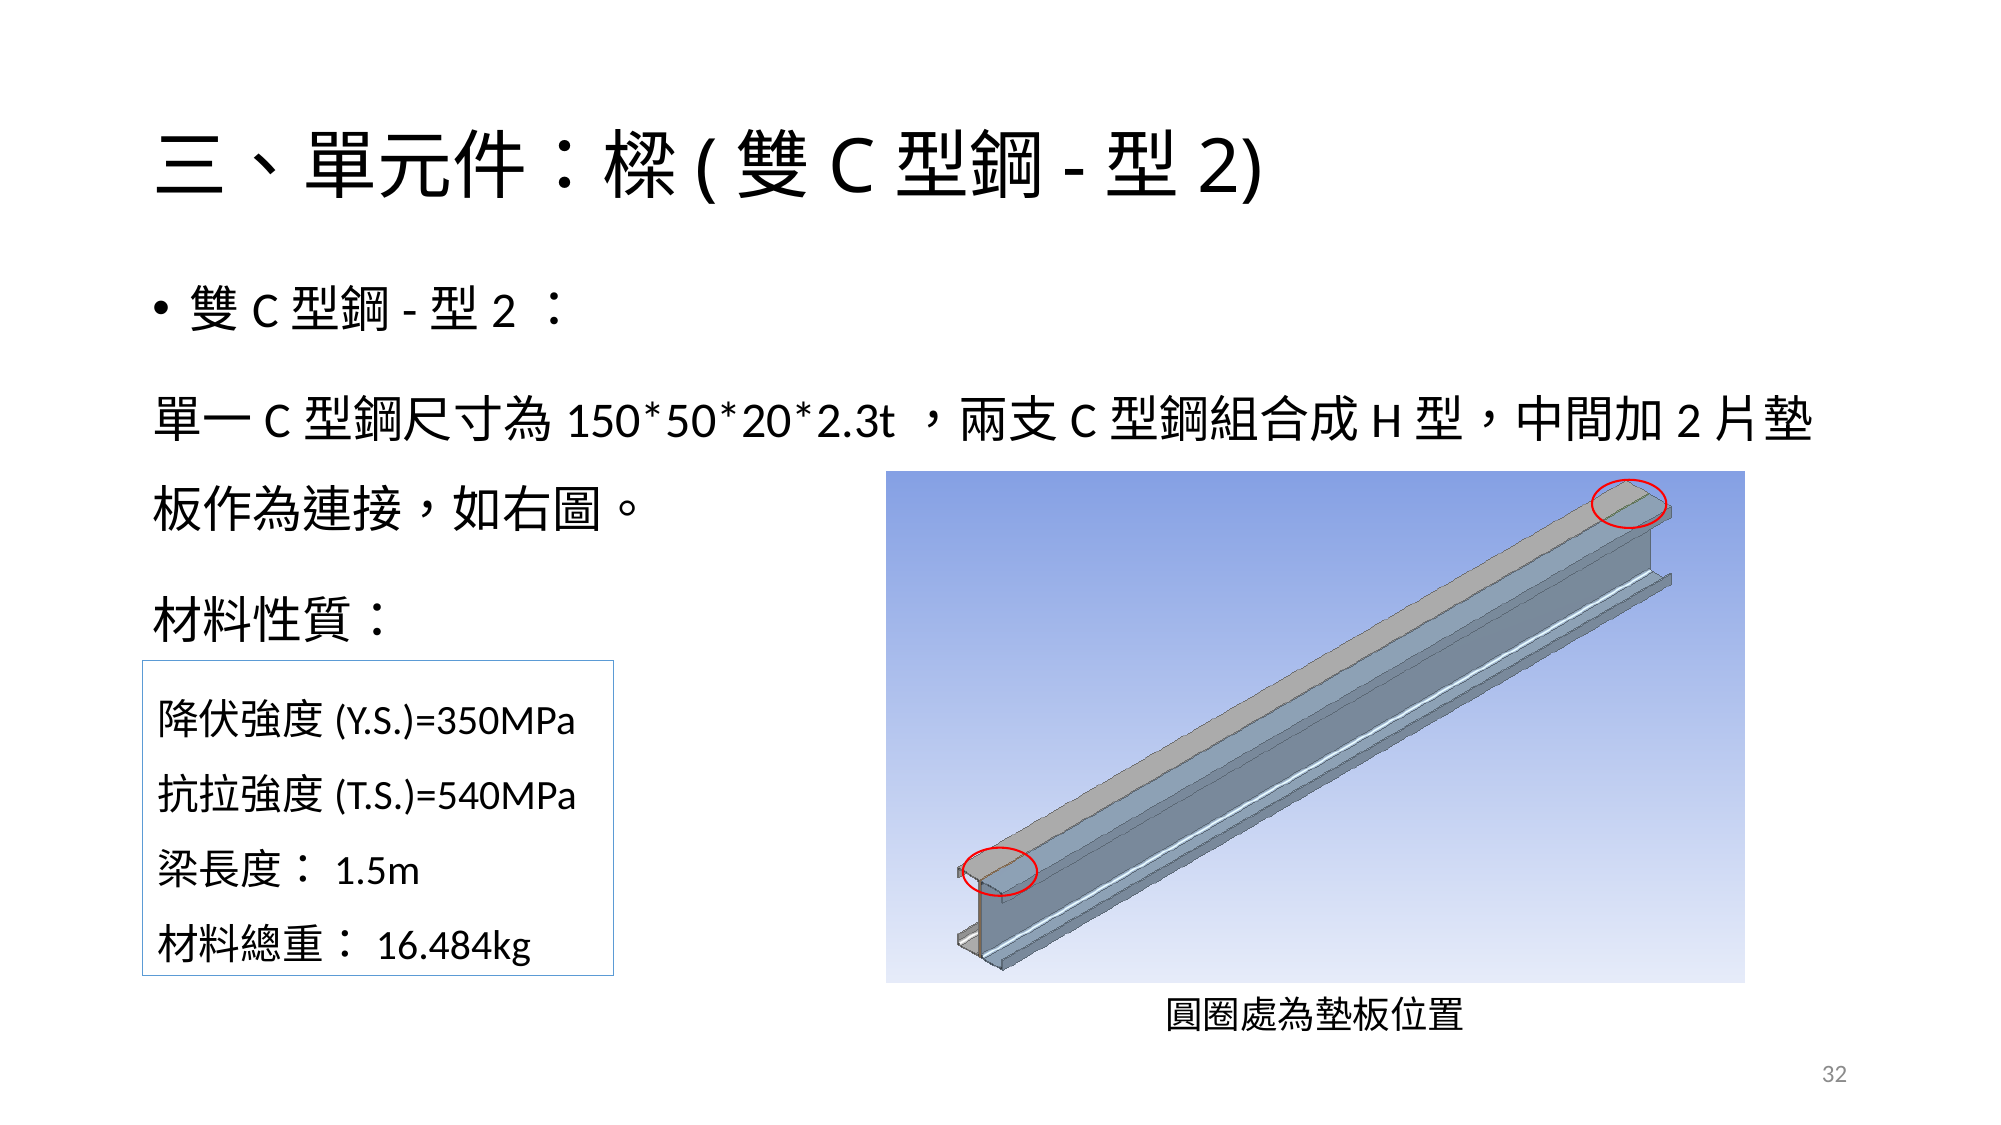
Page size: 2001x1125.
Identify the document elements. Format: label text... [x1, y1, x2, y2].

slide_number 32 [1412, 1042, 1863, 1103]
text_box 圓圈處為墊板位置 [1150, 984, 1481, 1044]
title 三、單元件：樑(雙C型鋼-型2) [137, 59, 1863, 239]
picture [886, 471, 1745, 983]
text_box 降伏強度(Y.S.)=350MPa 抗拉強度(T.S.)=540MPa 梁長度：1.5m 材料總重：16.484kg [142, 660, 614, 976]
list 雙C型鋼-型2： 單一C型鋼尺寸為150*50*20*2.3t，兩支C型鋼組合成H型，中間加2片墊板作為連接，如右圖。 材料性質： [137, 239, 1863, 1043]
